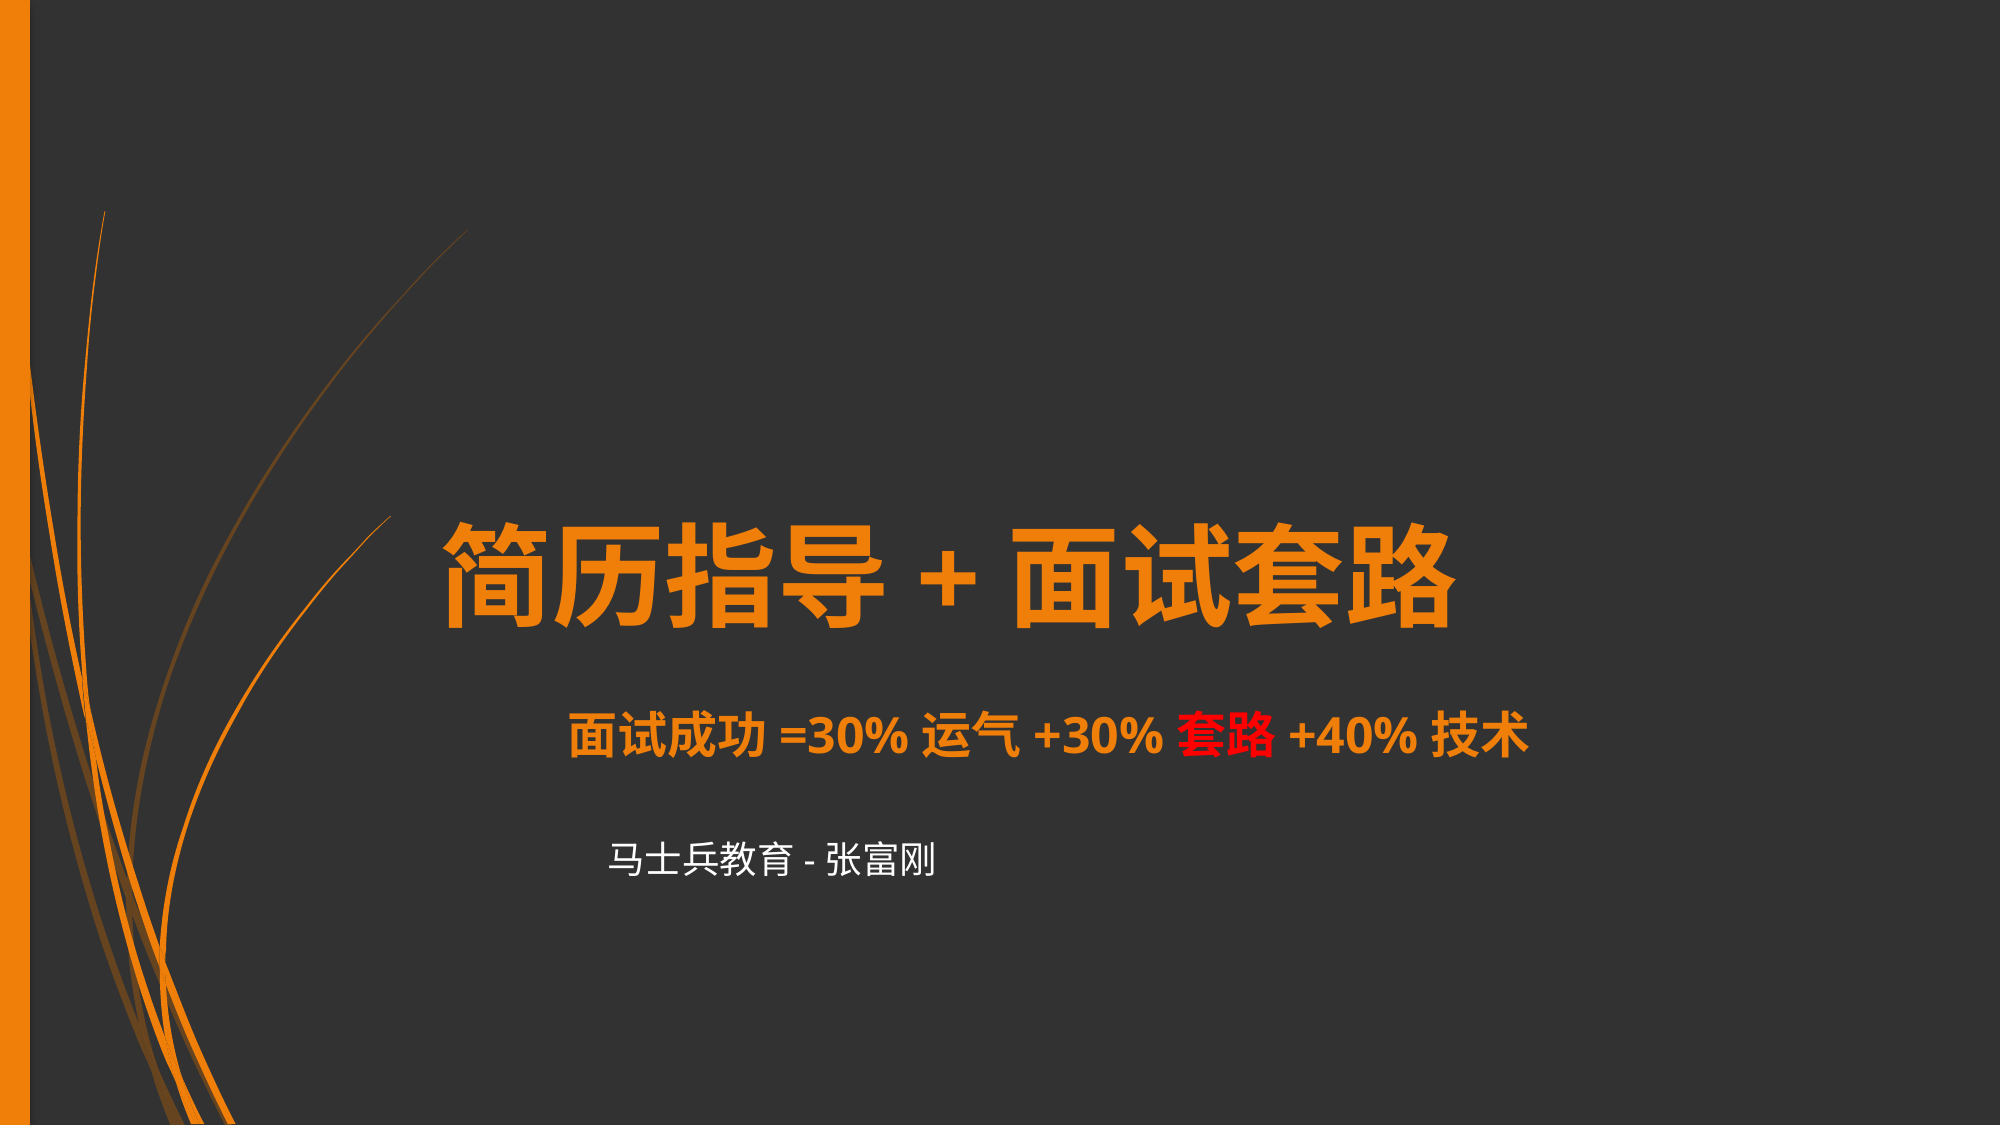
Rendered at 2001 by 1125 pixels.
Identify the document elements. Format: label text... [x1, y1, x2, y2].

subtitle 马士兵教育-张富刚 [424, 783, 1888, 969]
title 简历指导+面试套路 面试成功=30%运气+30%套路+40%技术 [424, 412, 1888, 783]
